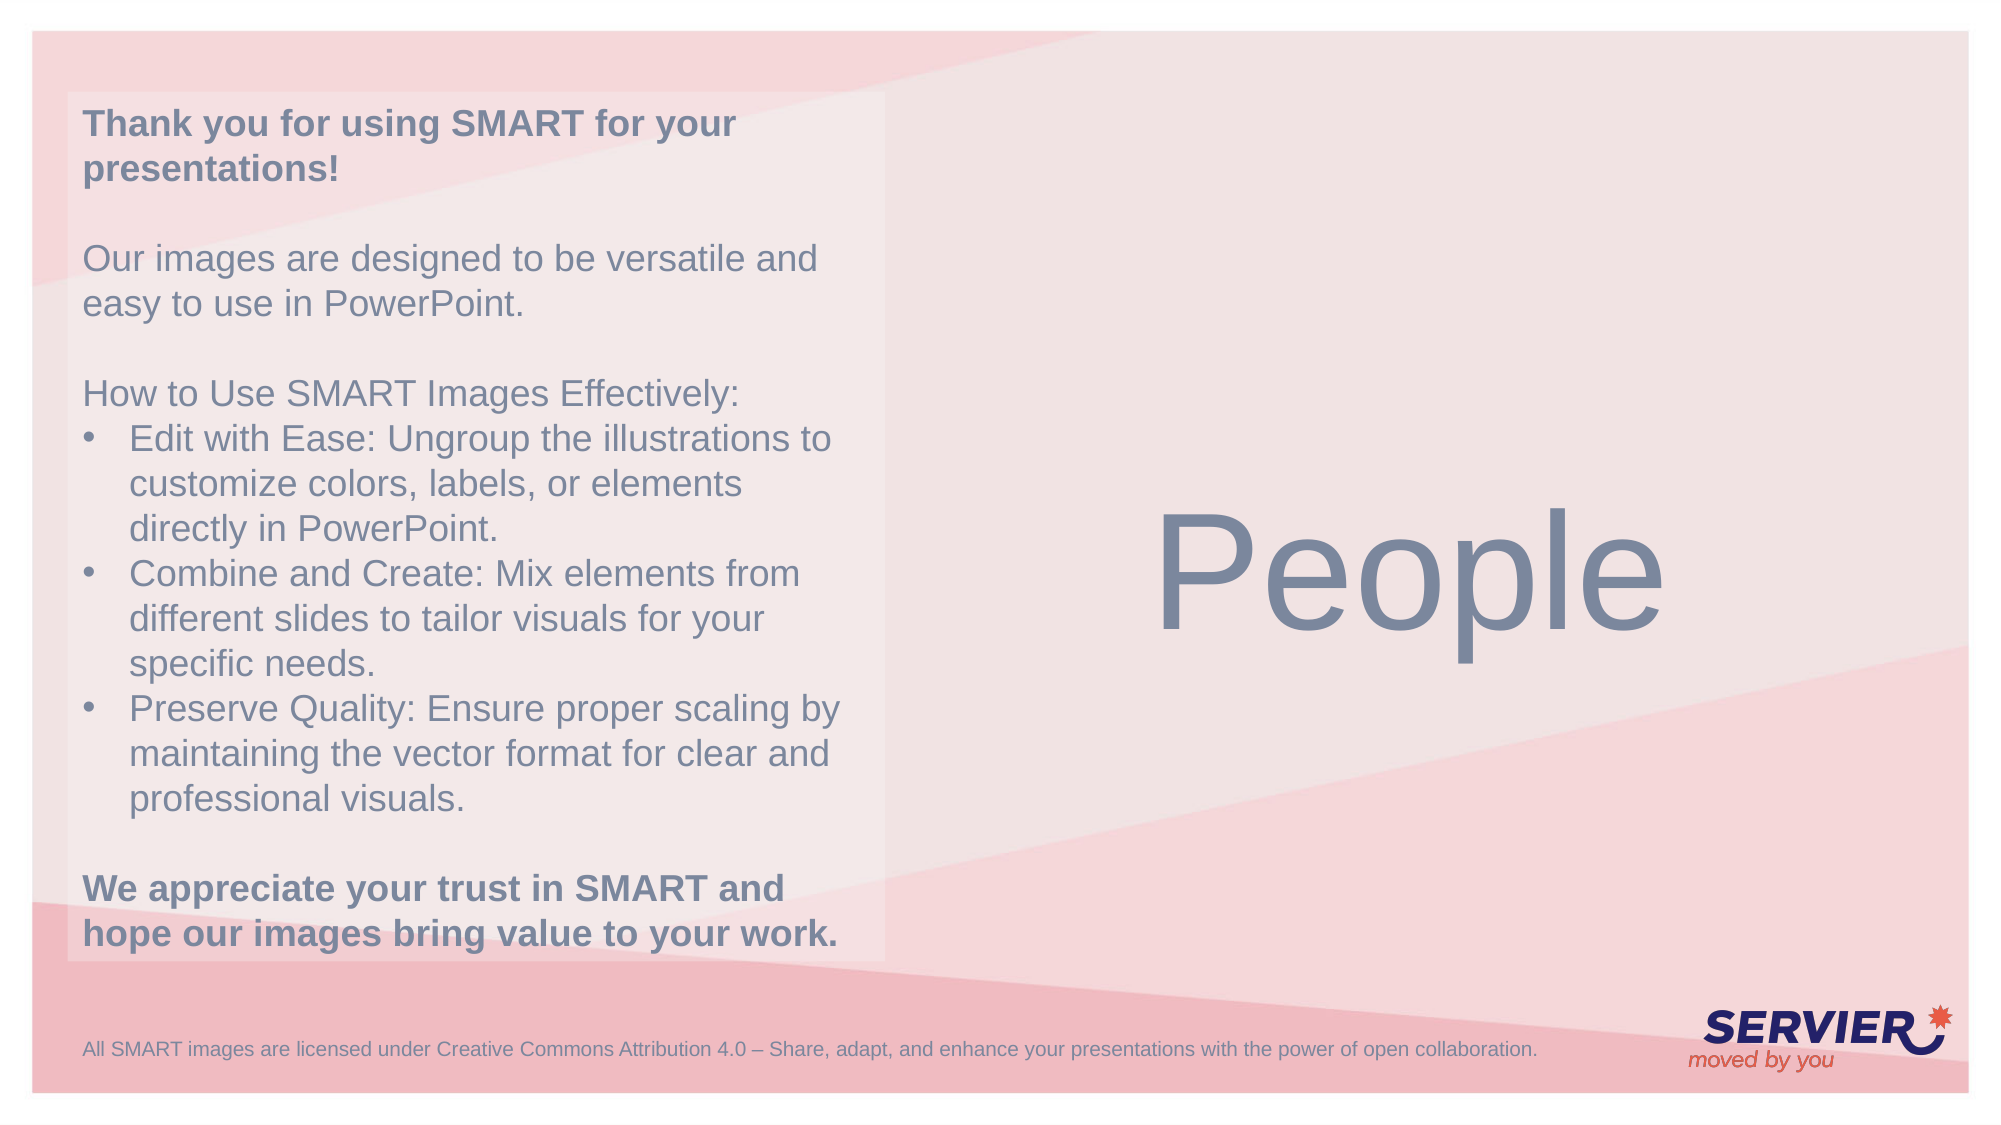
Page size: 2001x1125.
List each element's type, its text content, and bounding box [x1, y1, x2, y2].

title People [917, 302, 1904, 823]
picture [0, 0, 2001, 1125]
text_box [67, 91, 886, 962]
